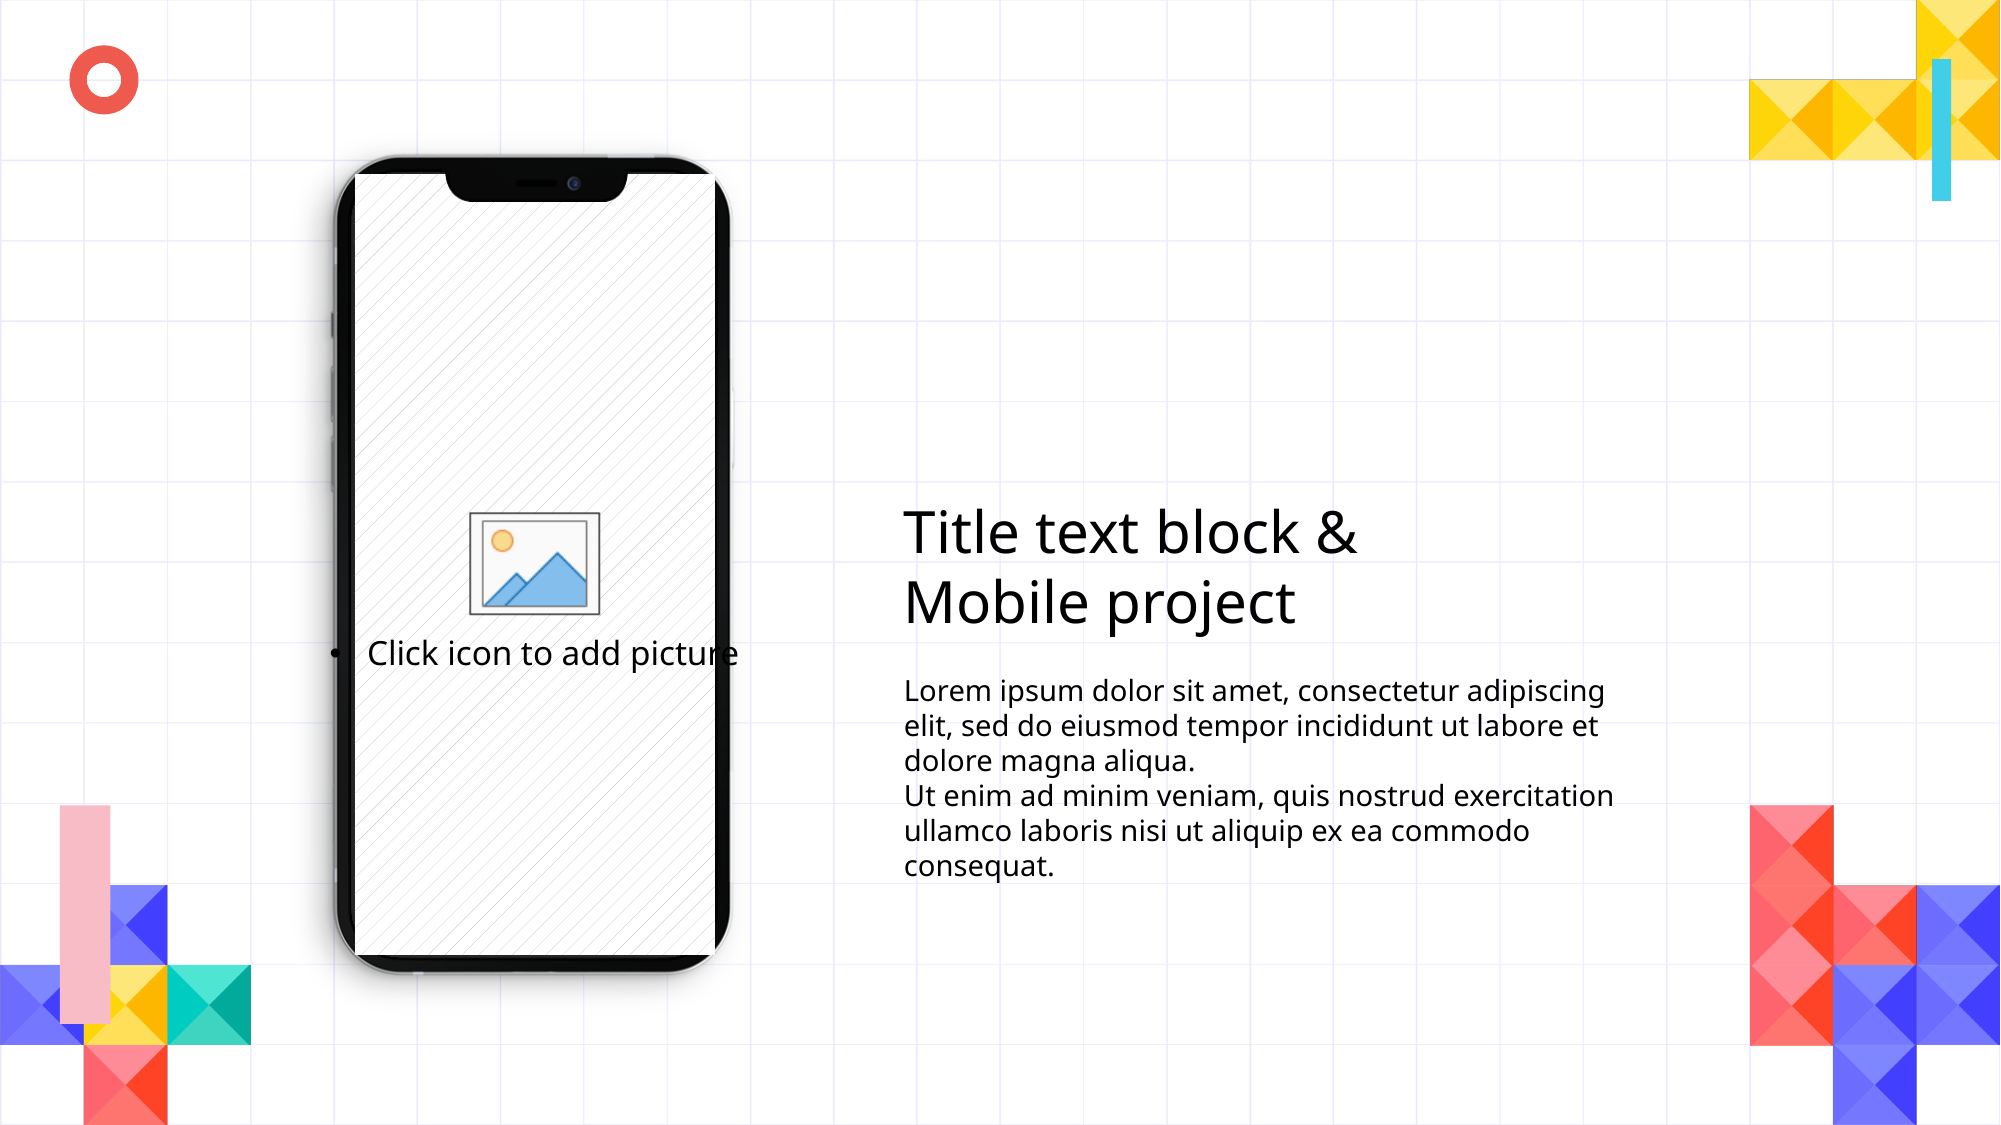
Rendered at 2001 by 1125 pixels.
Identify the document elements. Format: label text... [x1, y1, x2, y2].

text_box Lorem ipsum dolor sit amet, consectetur adipiscing elit, sed do eiusmod tempor incididunt ut labore et dolore magna aliqua. Ut enim ad minim veniam, quis nostrud exercitation ullamco laboris nisi ut aliquip ex ea commodo consequat. [889, 664, 1646, 890]
text_box Title text block & Mobile project [889, 488, 1646, 643]
picture [0, 0, 2000, 1125]
